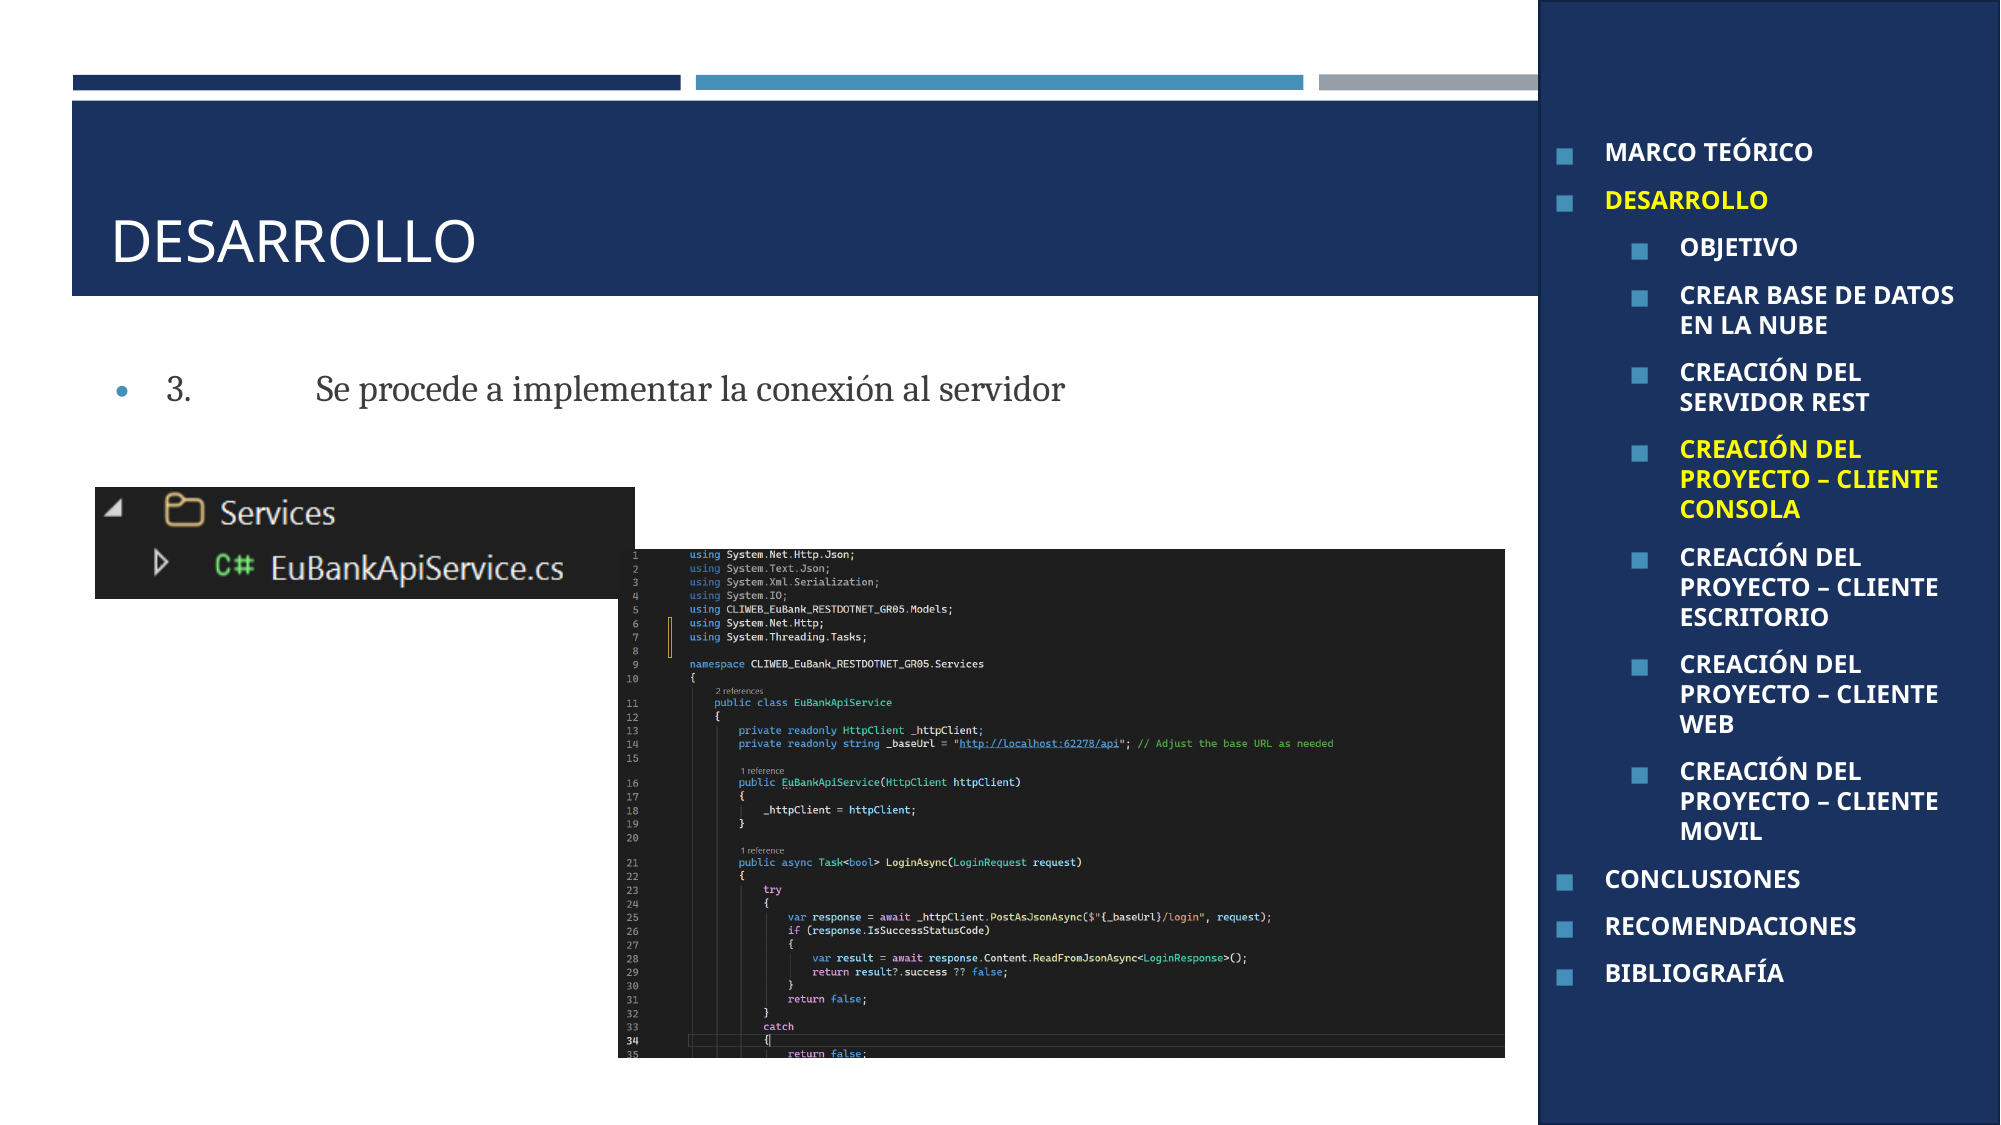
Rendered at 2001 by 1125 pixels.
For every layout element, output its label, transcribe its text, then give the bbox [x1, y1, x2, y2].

title DESARROLLO [95, 115, 1539, 282]
text_box MARCO TEÓRICO DESARROLLO OBJETIVO CREAR BASE DE DATOS EN LA NUBE CREACIÓN DEL SERVIDOR REST CREACIÓN DEL PROYECTO – CLIENTE CONSOLA CREACIÓN DEL PROYECTO – CLIENTE ESCRITORIO CREACIÓN DEL PROYECTO – CLIENTE WEB CREACIÓN DEL PROYECTO – CLIENTE MOVIL CONCLUSIONES RECOMENDACIONES BIBLIOGRAFÍA [1539, 0, 2000, 1125]
picture [94, 487, 1505, 1059]
list 3. Se procede a implementar la conexión al servidor [95, 312, 1505, 458]
